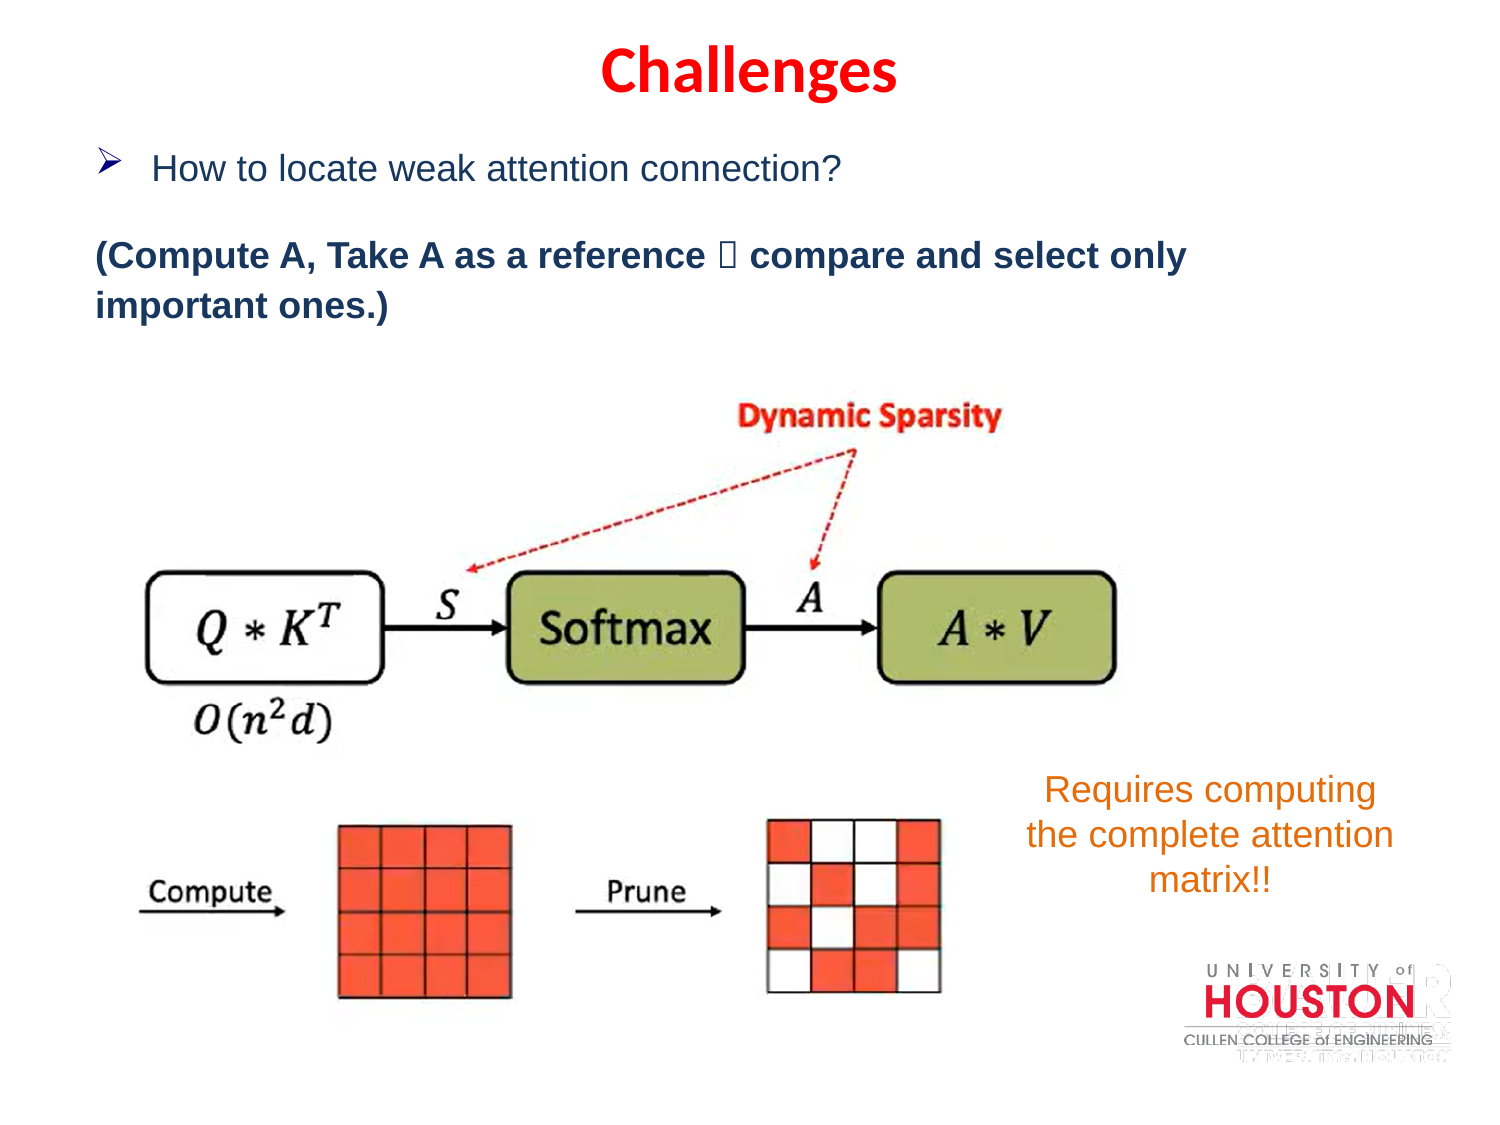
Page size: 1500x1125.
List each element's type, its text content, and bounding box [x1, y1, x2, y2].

text_box How to locate weak attention connection? (Compute A, Take A as a reference  compare and select only important ones.) [80, 130, 1383, 320]
picture [131, 333, 1130, 1029]
text_box Requires computing the complete attention matrix!! [1135, 757, 1420, 953]
text_box Challenges [13, 11, 1487, 131]
picture [1183, 963, 1452, 1062]
